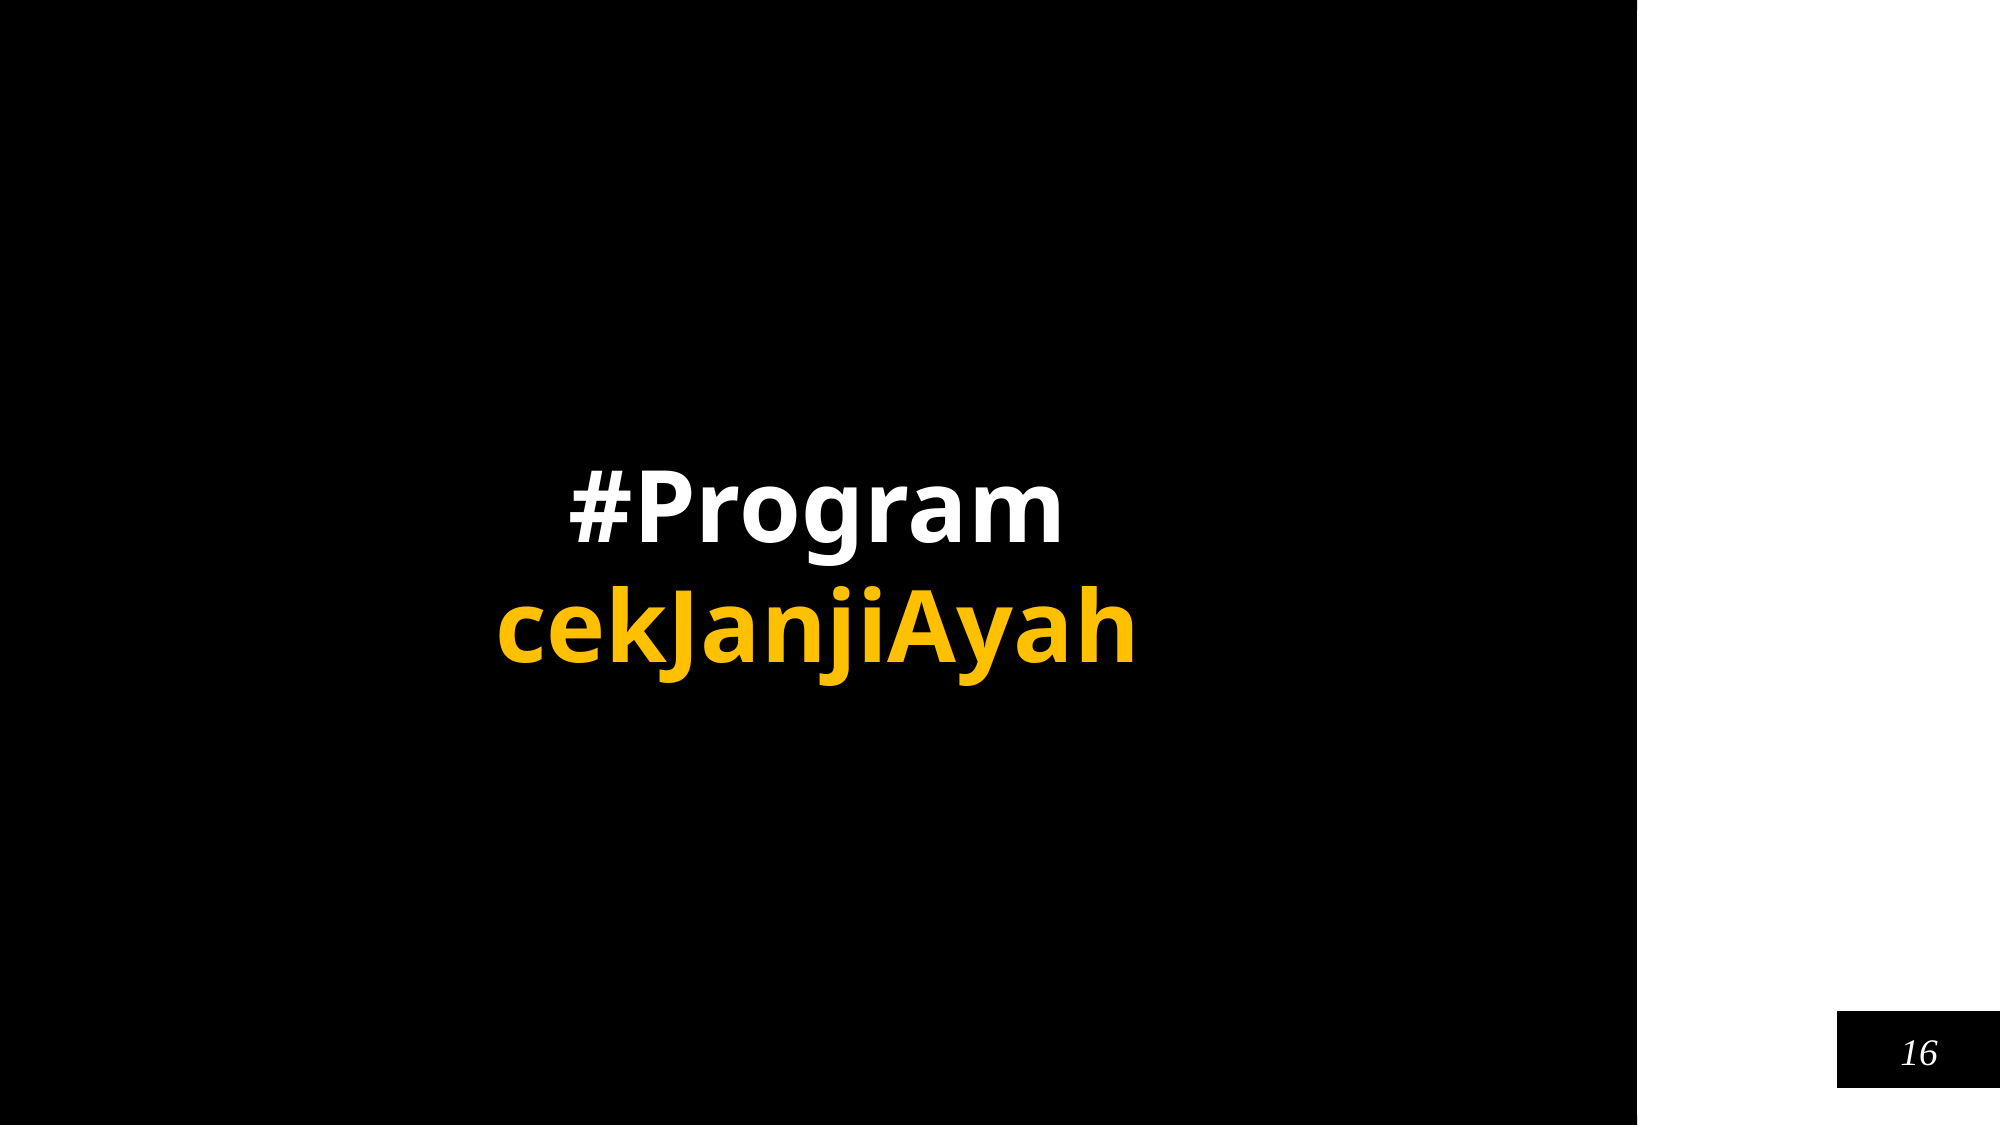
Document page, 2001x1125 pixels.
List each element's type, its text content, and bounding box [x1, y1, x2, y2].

text_box 16 [1837, 1011, 2000, 1088]
text_box #Program cekJanjiAyah [0, 0, 1637, 1125]
